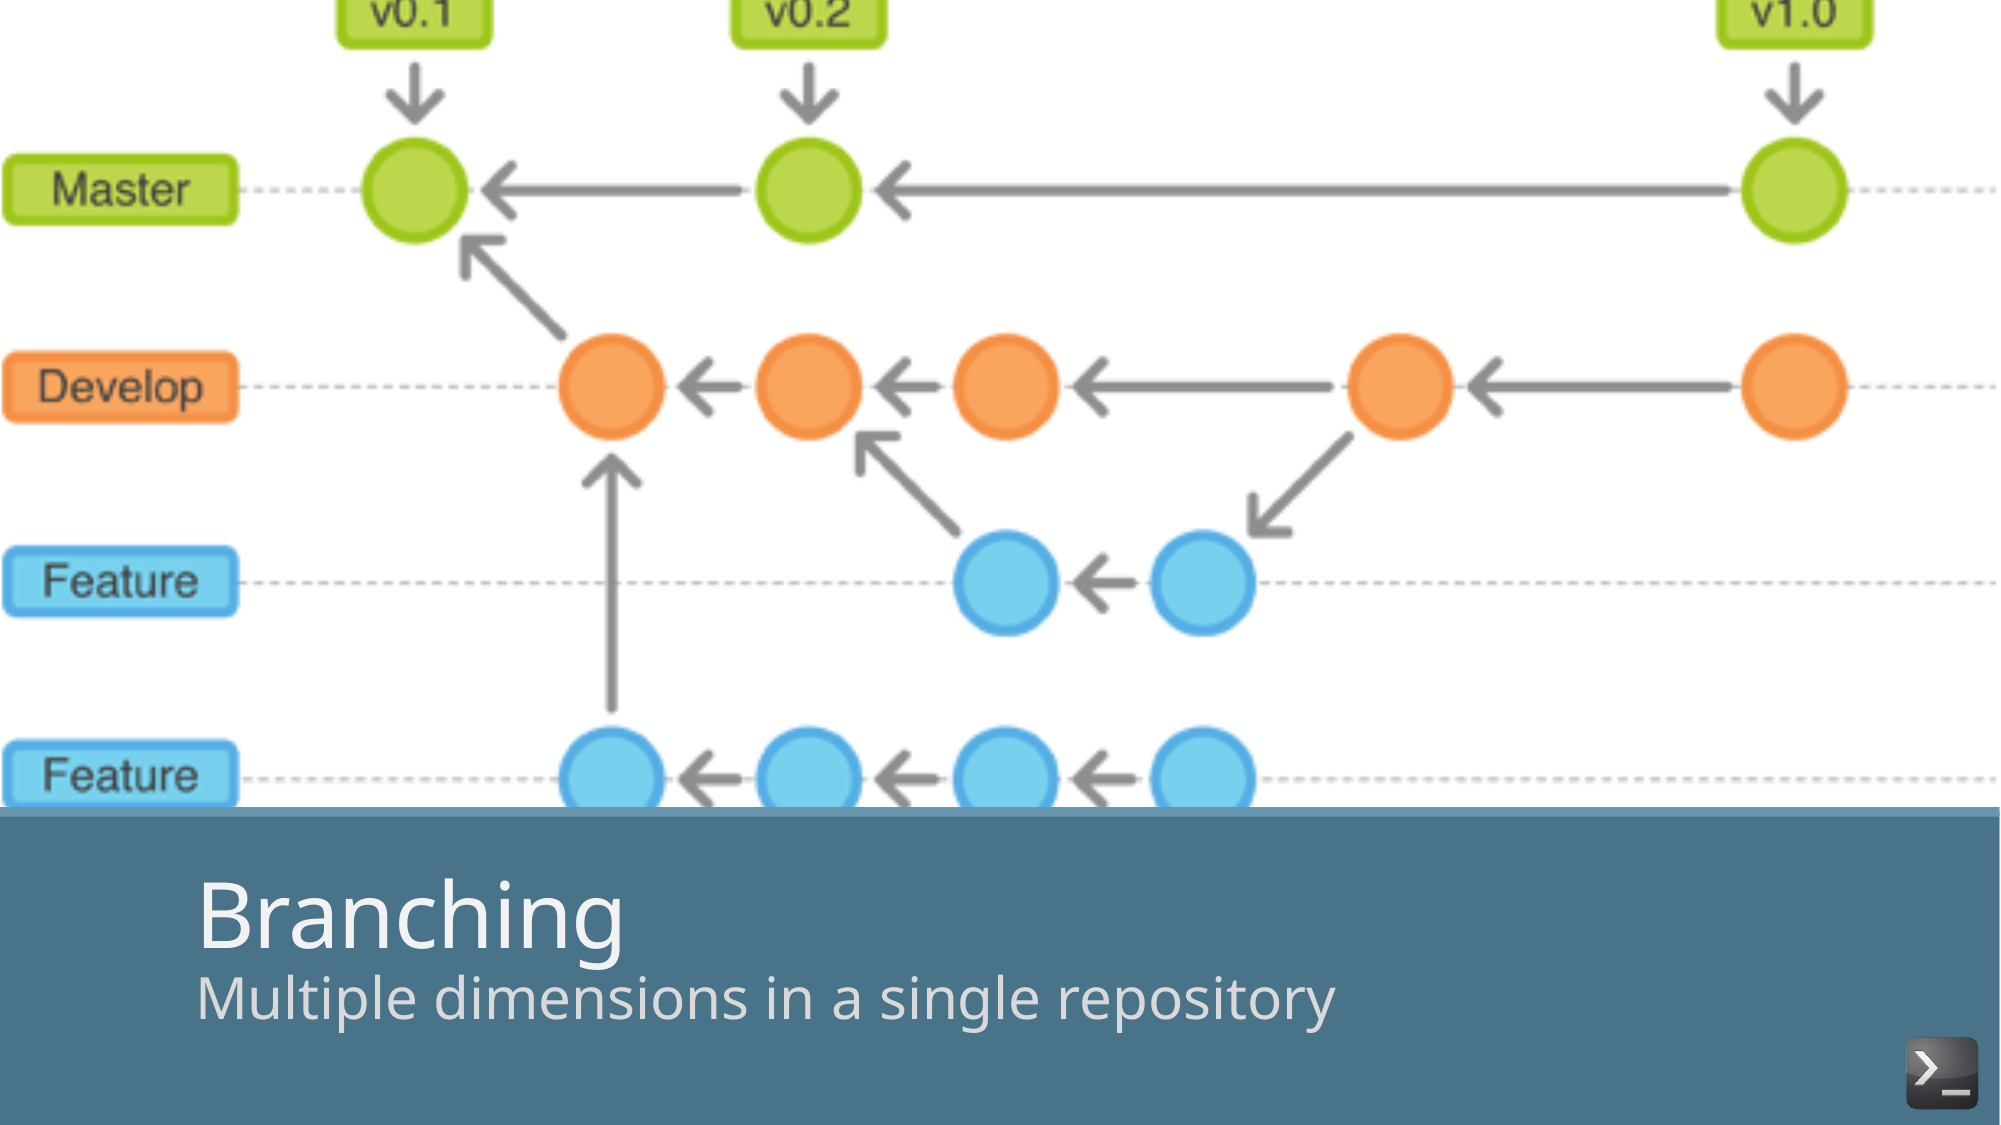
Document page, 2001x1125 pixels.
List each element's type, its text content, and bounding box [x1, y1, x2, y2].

picture [0, 0, 2000, 807]
picture [1901, 1032, 1984, 1115]
title Branching [180, 832, 1839, 968]
list Multiple dimensions in a single repository [180, 968, 1839, 1067]
